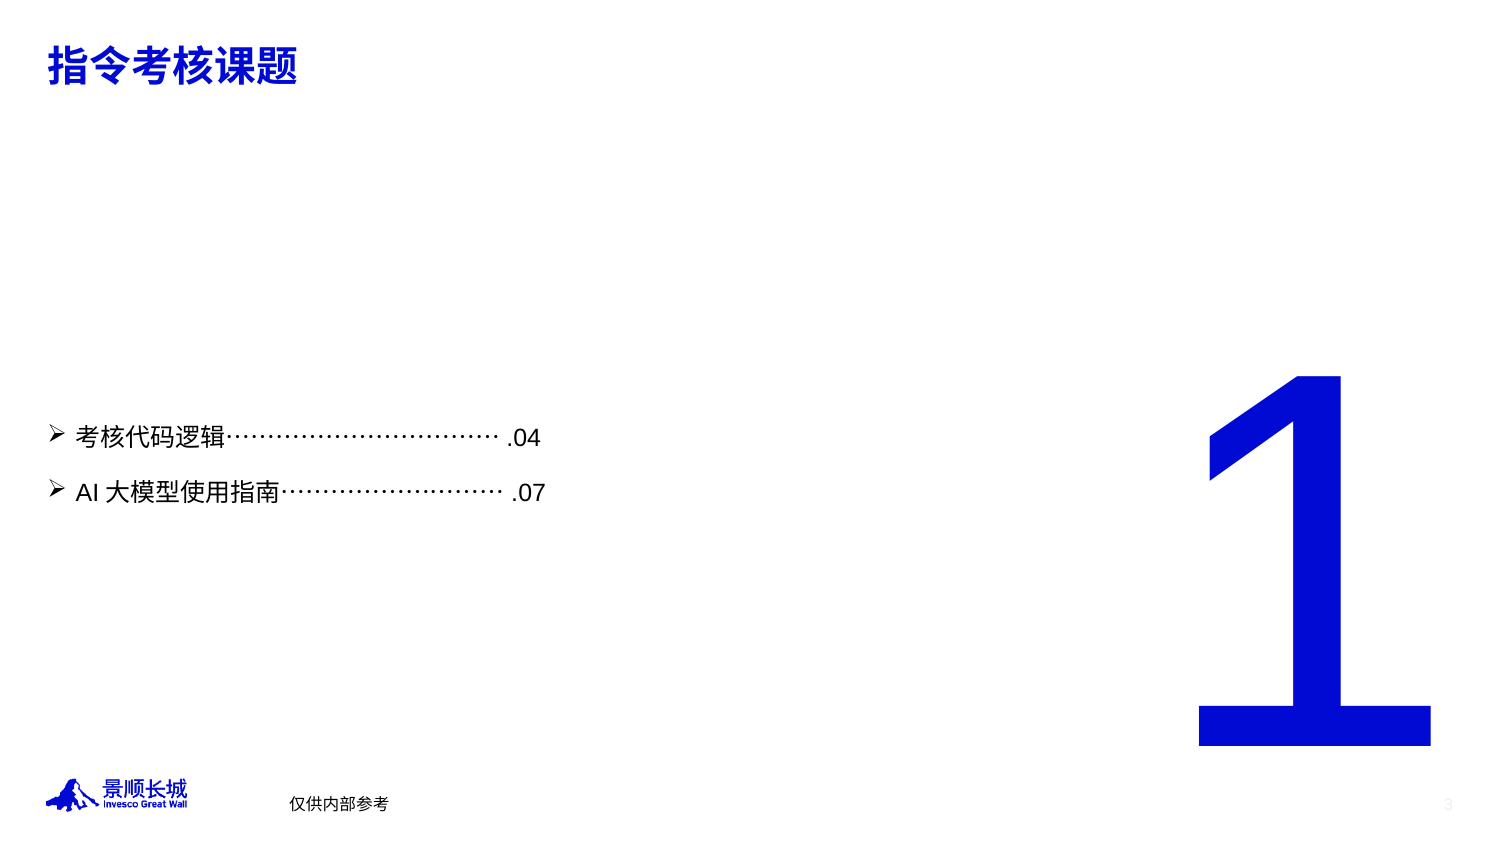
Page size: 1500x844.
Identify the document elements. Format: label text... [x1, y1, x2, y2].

list 考核代码逻辑…………………………….04 AI大模型使用指南……………………….07 [47, 421, 595, 750]
title 指令考核课题 [47, 39, 327, 94]
footer 仅供内部参考 [289, 792, 777, 815]
text_box 1 [777, 0, 1458, 844]
picture [46, 778, 187, 812]
